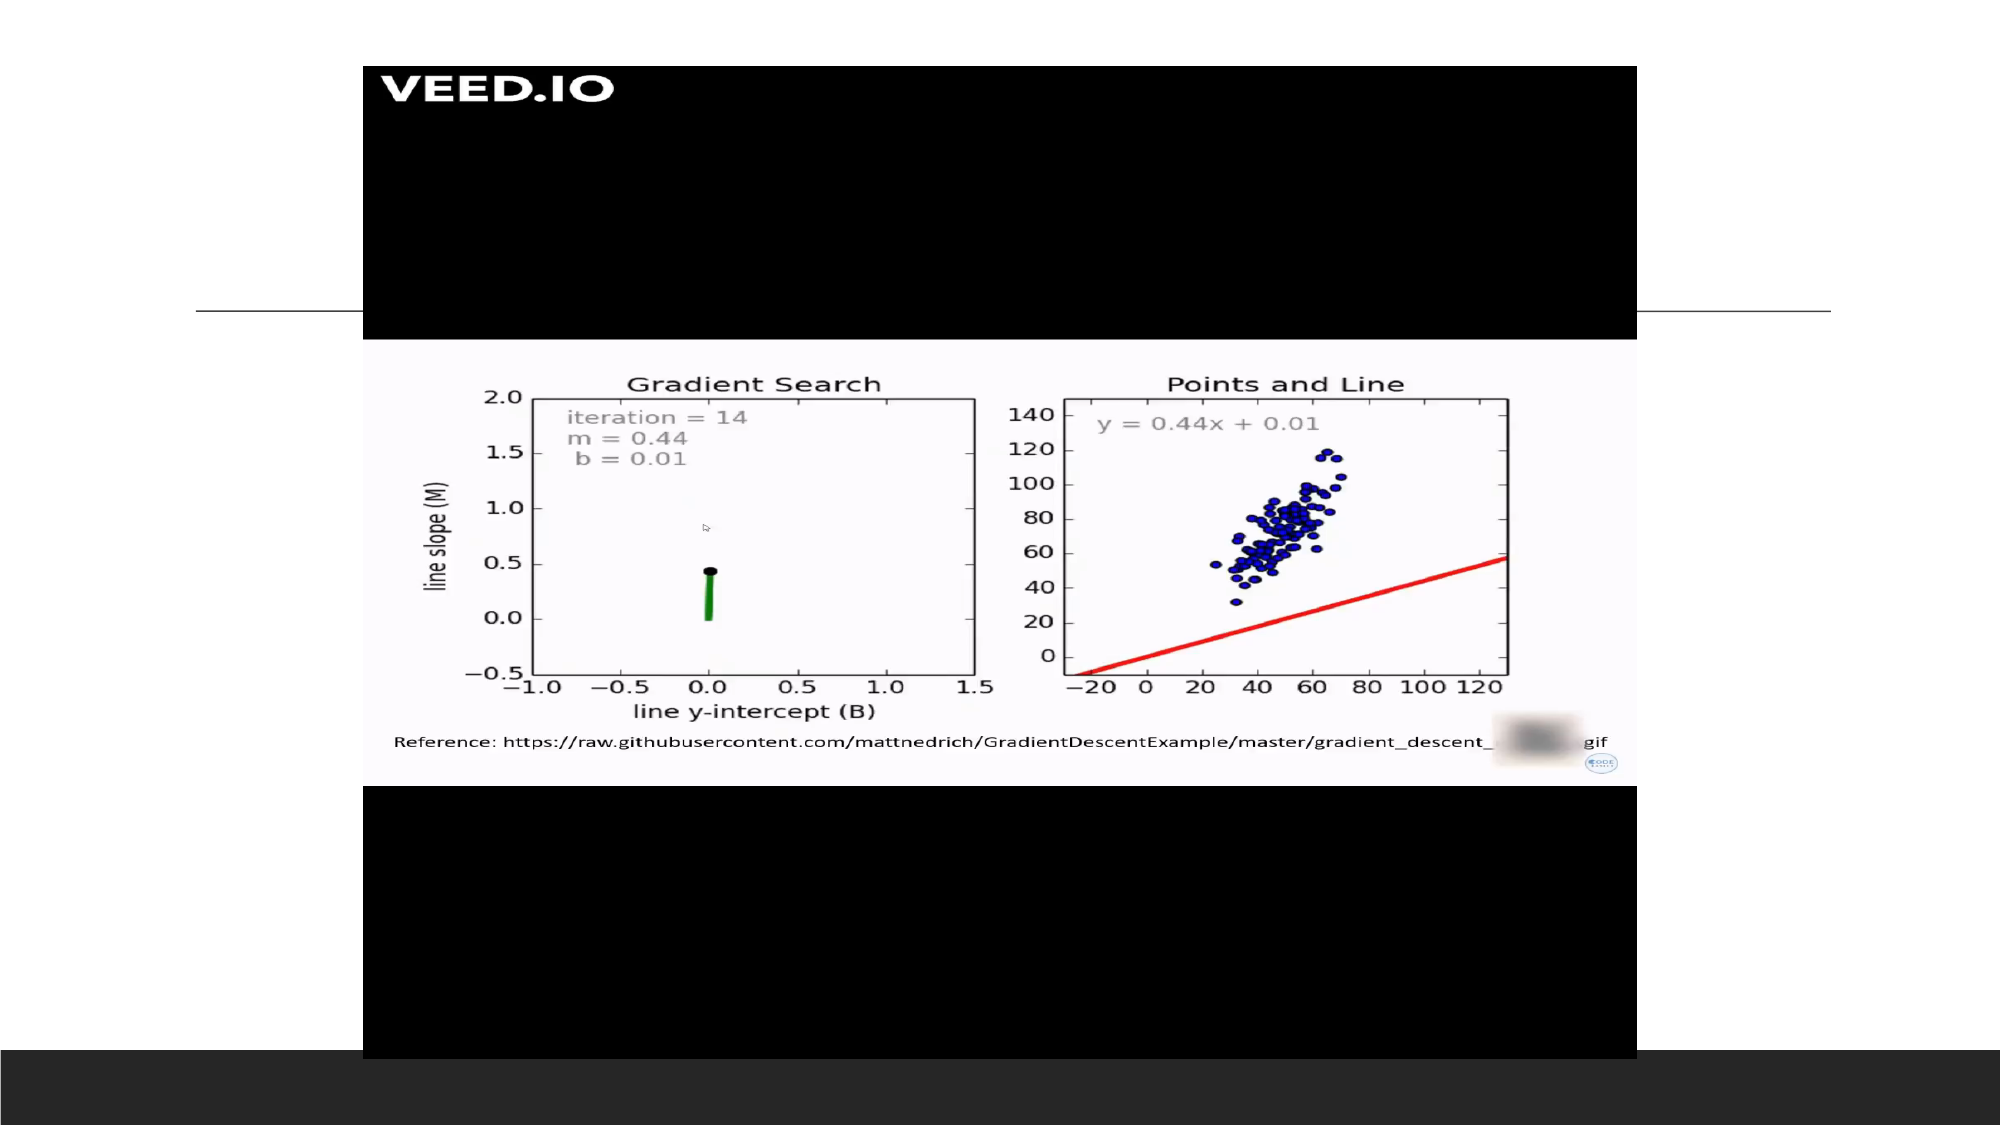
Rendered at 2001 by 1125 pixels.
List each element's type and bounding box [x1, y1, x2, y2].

text_box [362, 65, 1638, 1060]
